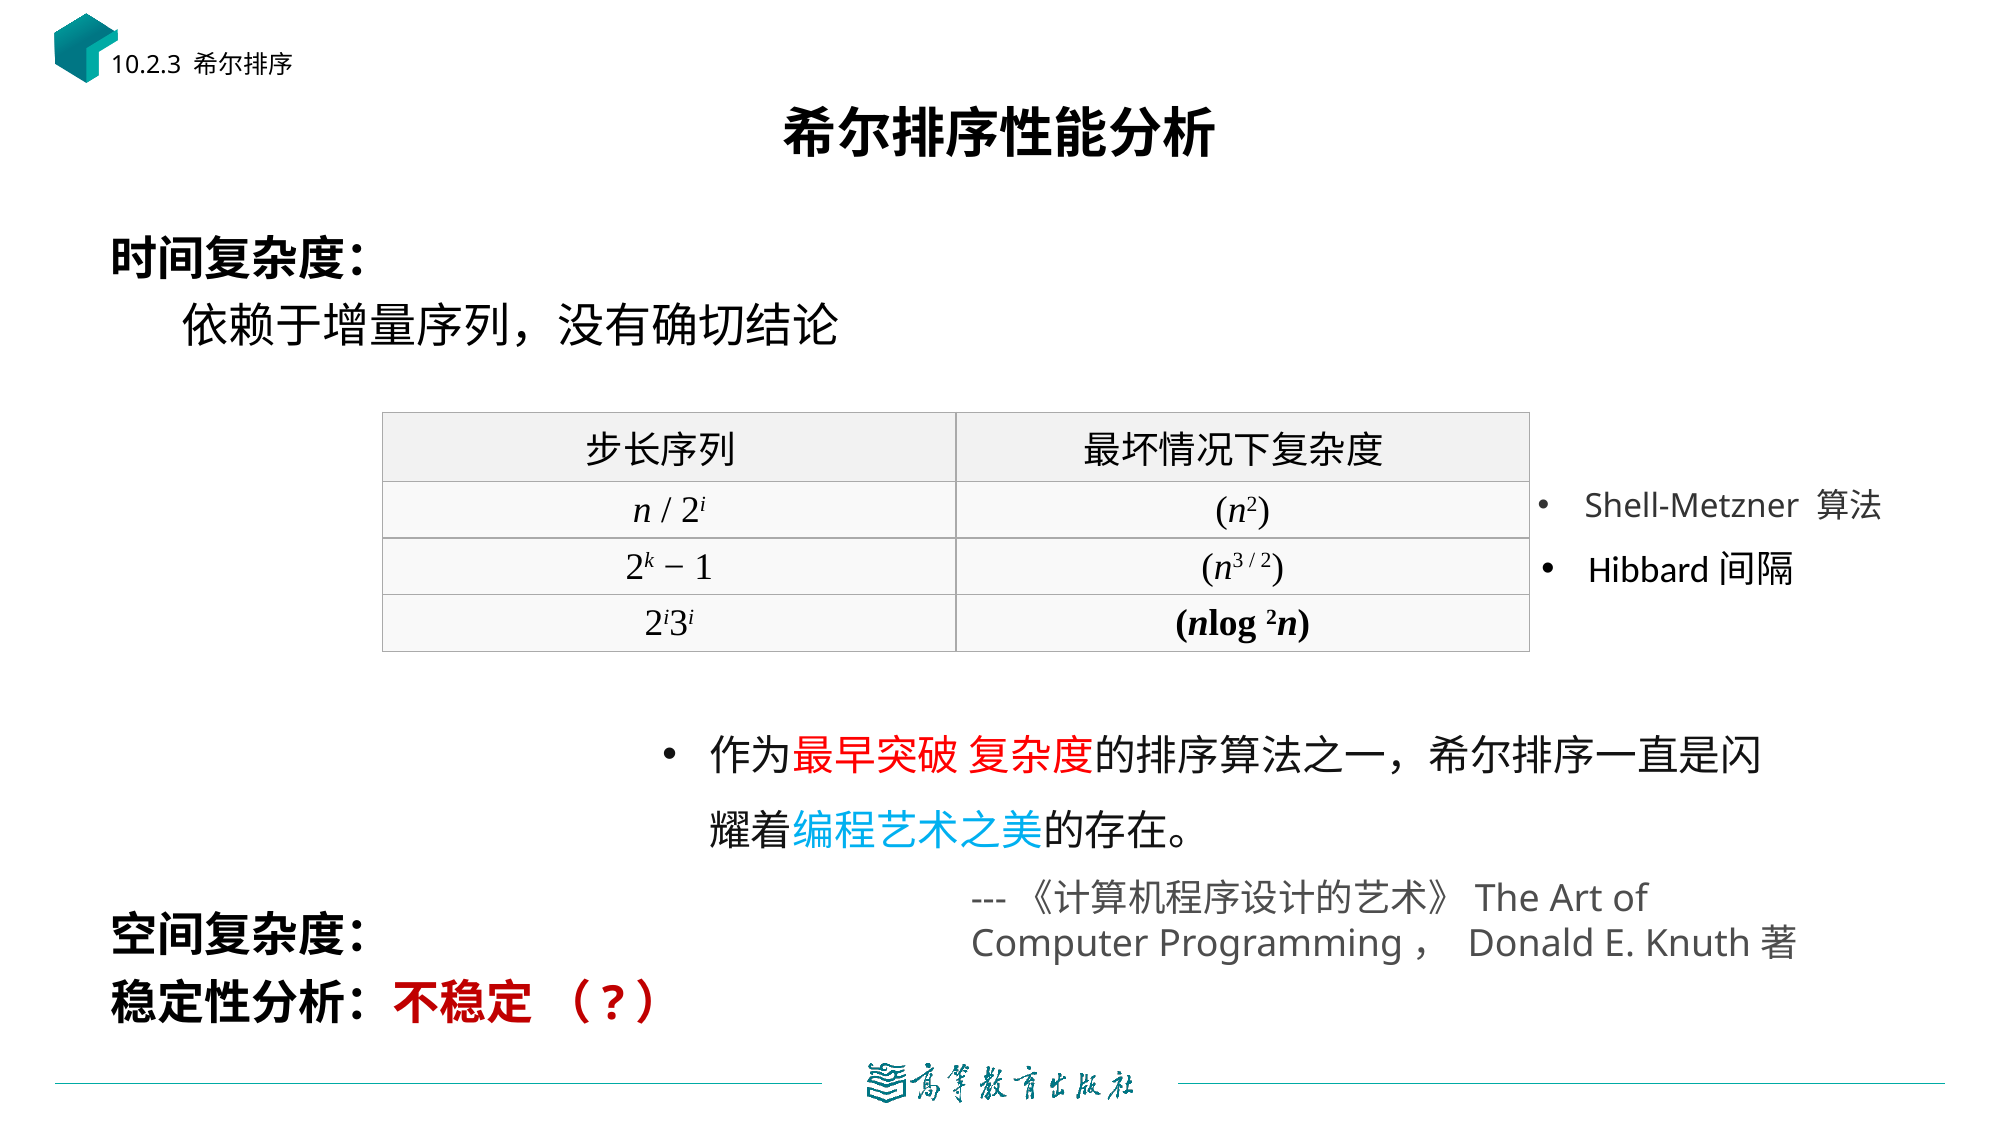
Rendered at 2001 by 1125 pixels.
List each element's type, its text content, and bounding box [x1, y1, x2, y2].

table_cell (nlog 2n) [957, 595, 1529, 651]
table_cell 2i3i [383, 595, 955, 651]
title 希尔排序性能分析 [137, 92, 1863, 178]
table_header 最坏情况下复杂度 [957, 413, 1529, 481]
table_cell n / 2i [383, 482, 955, 537]
text_box Shell-Metzner 算法 [1523, 476, 1898, 532]
picture [867, 1063, 1133, 1103]
table_header 步长序列 [383, 413, 955, 481]
table_cell (n3 / 2) [957, 539, 1526, 594]
text_box Hibbard间隔 [1526, 537, 1809, 598]
table_cell (n2) [957, 482, 1529, 537]
table_cell 2k − 1 [383, 539, 955, 594]
text_box ---《计算机程序设计的艺术》The Art of Computer Programming， Donald E. Knuth著 [956, 866, 1830, 972]
subtitle 10.2.3 希尔排序 [95, 44, 894, 99]
